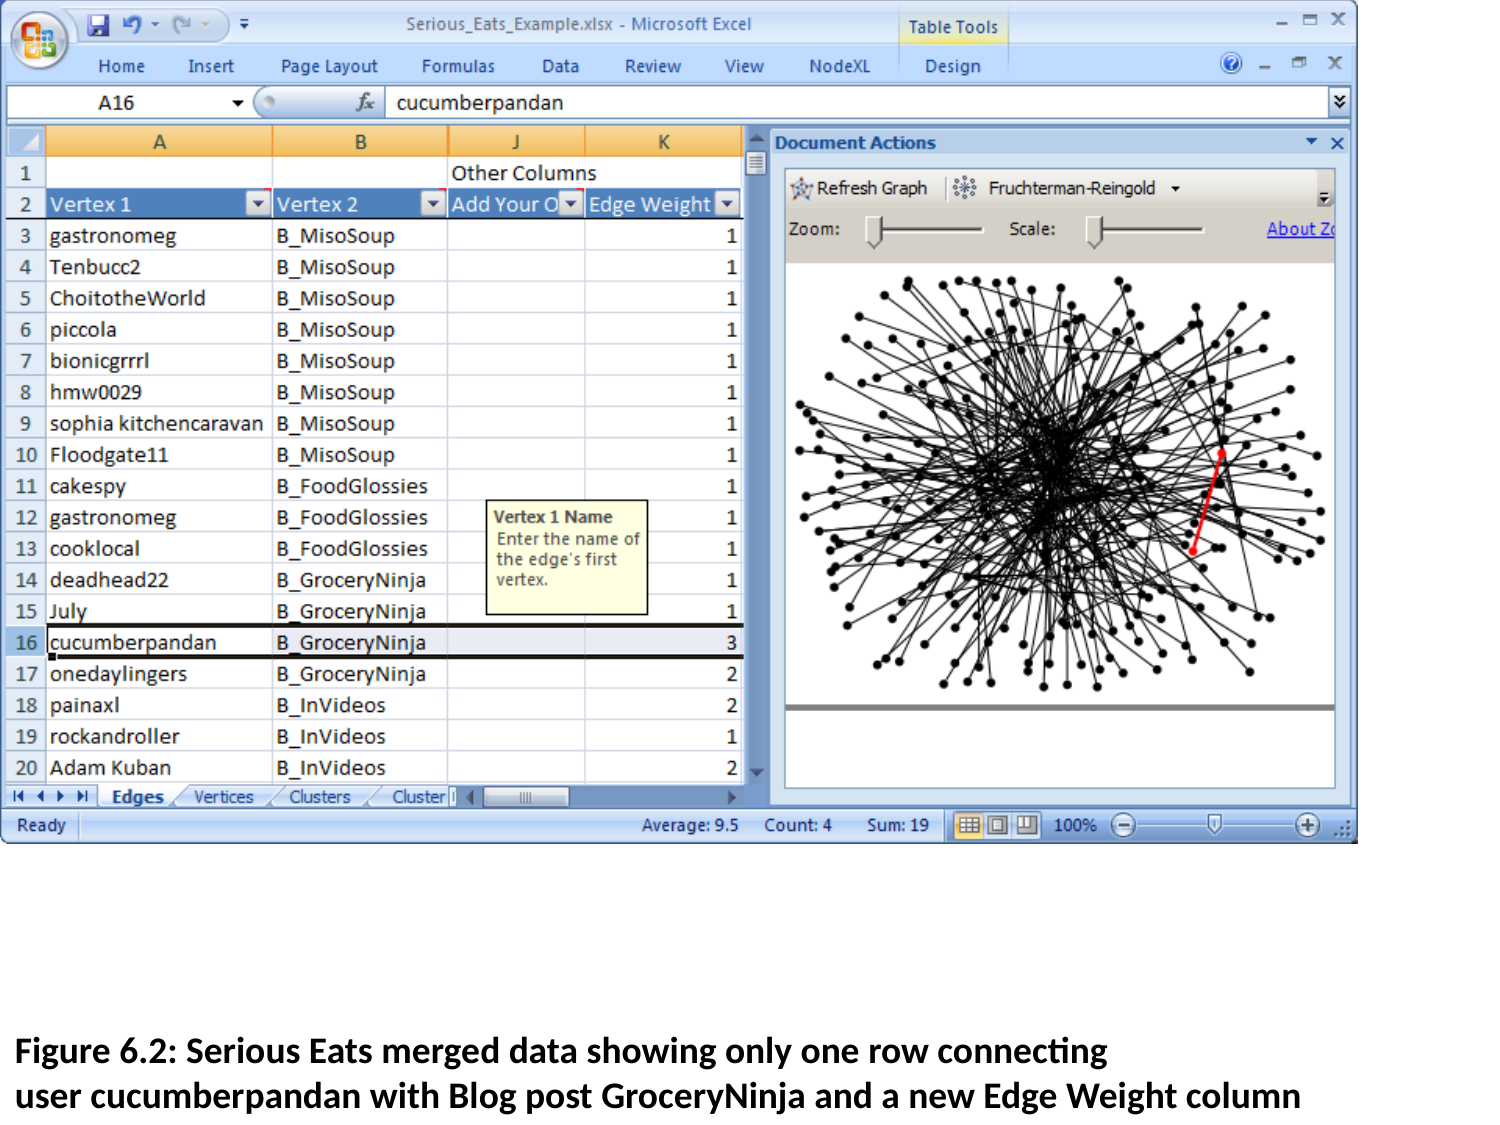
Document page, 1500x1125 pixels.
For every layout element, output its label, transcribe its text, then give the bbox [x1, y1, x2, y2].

picture [0, 0, 1358, 844]
text_box Figure 6.2: Serious Eats merged data showing only one row connecting user cucumberpandan with Blog post GroceryNinja and a new Edge Weight column [0, 1018, 1500, 1124]
